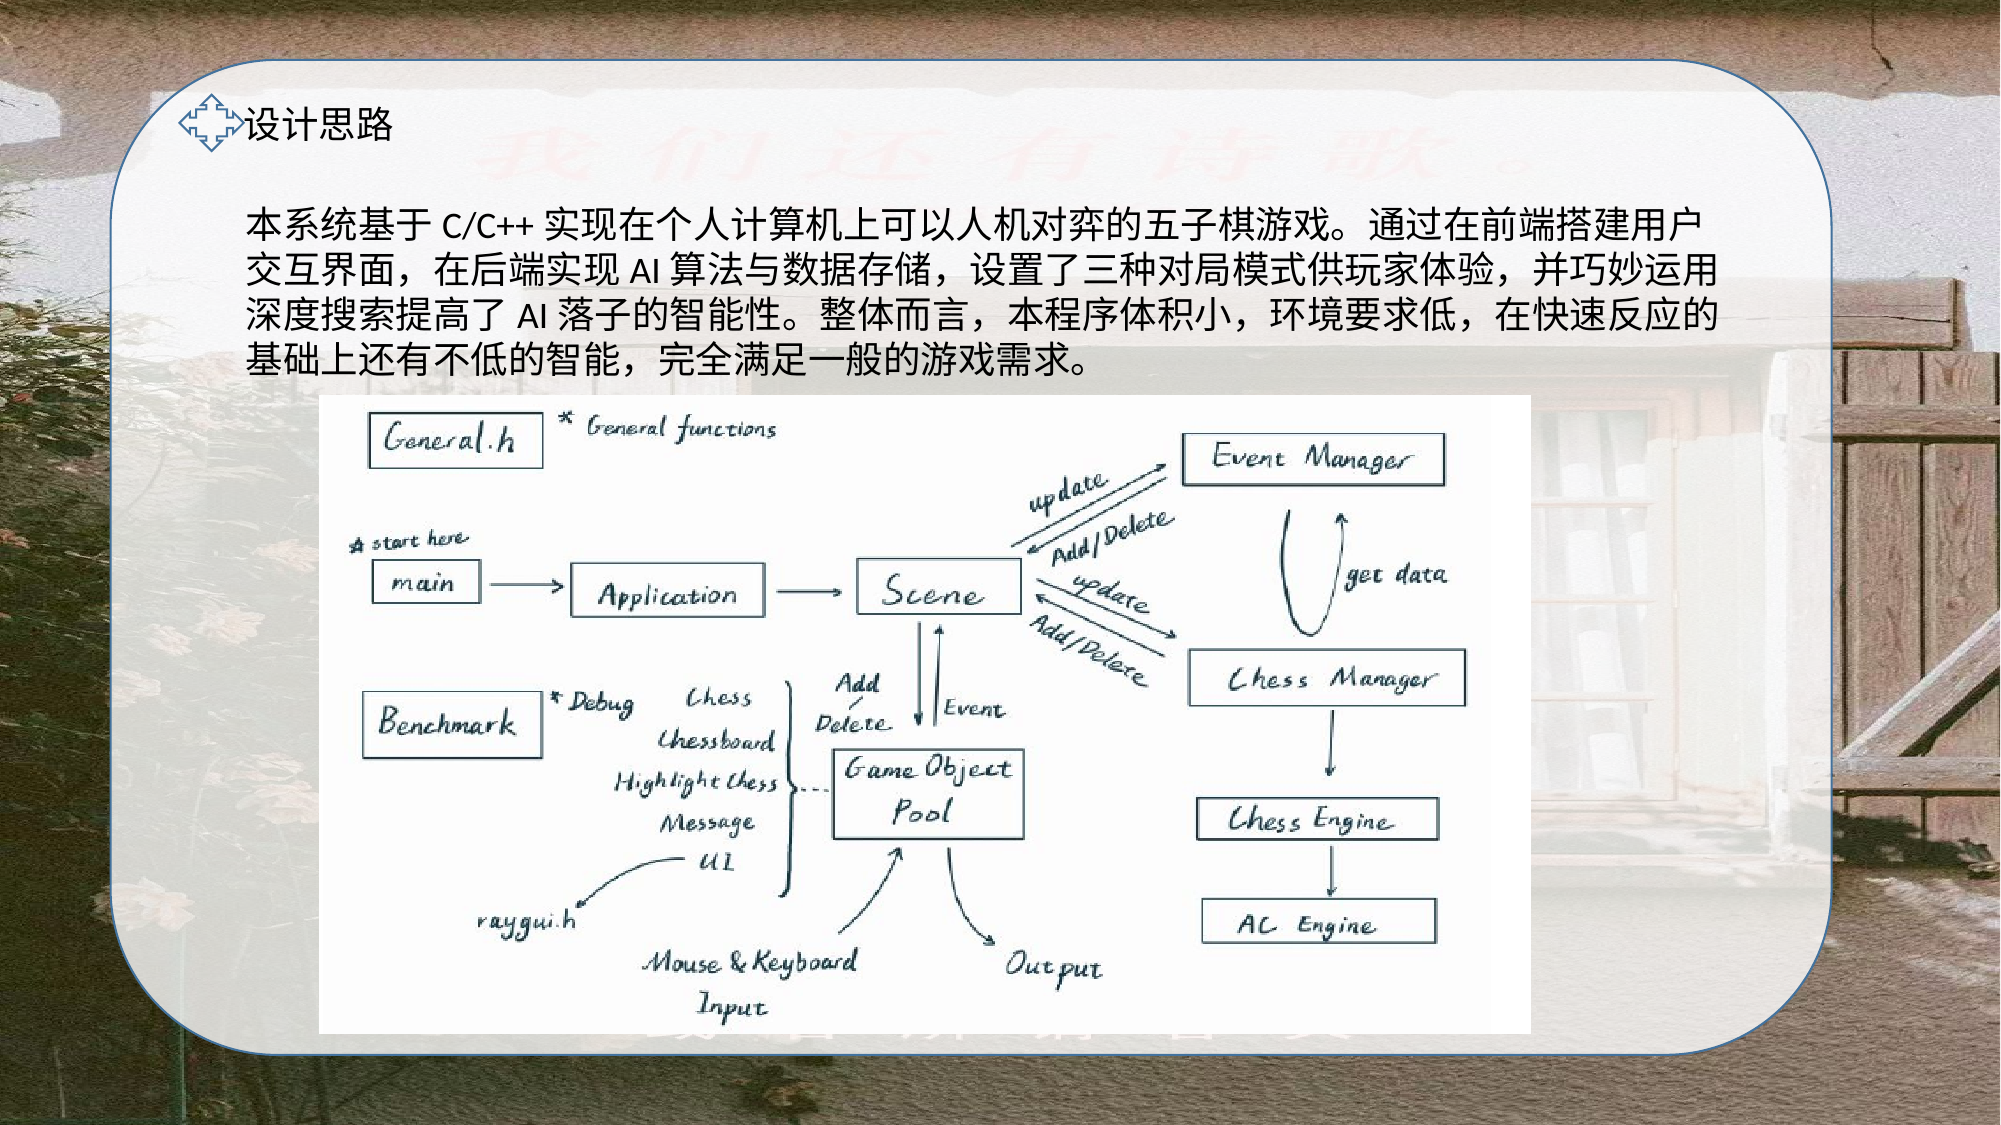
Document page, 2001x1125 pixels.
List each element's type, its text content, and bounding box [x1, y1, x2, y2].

picture [0, 0, 2001, 1125]
text_box [109, 58, 1833, 1056]
text_box 本系统基于C/C++实现在个人计算机上可以人机对弈的五子棋游戏。通过在前端搭建用户交互界面，在后端实现AI算法与数据存储，设置了三种对局模式供玩家体验，并巧妙运用深度搜索提高了AI落子的智能性。整体而言，本程序体积小，环境要求低，在快速反应的基础上还有不低的智能，完全满足一般的游戏需求。 [230, 193, 1743, 389]
text_box [178, 93, 246, 153]
text_box 设计思路 [228, 93, 865, 154]
